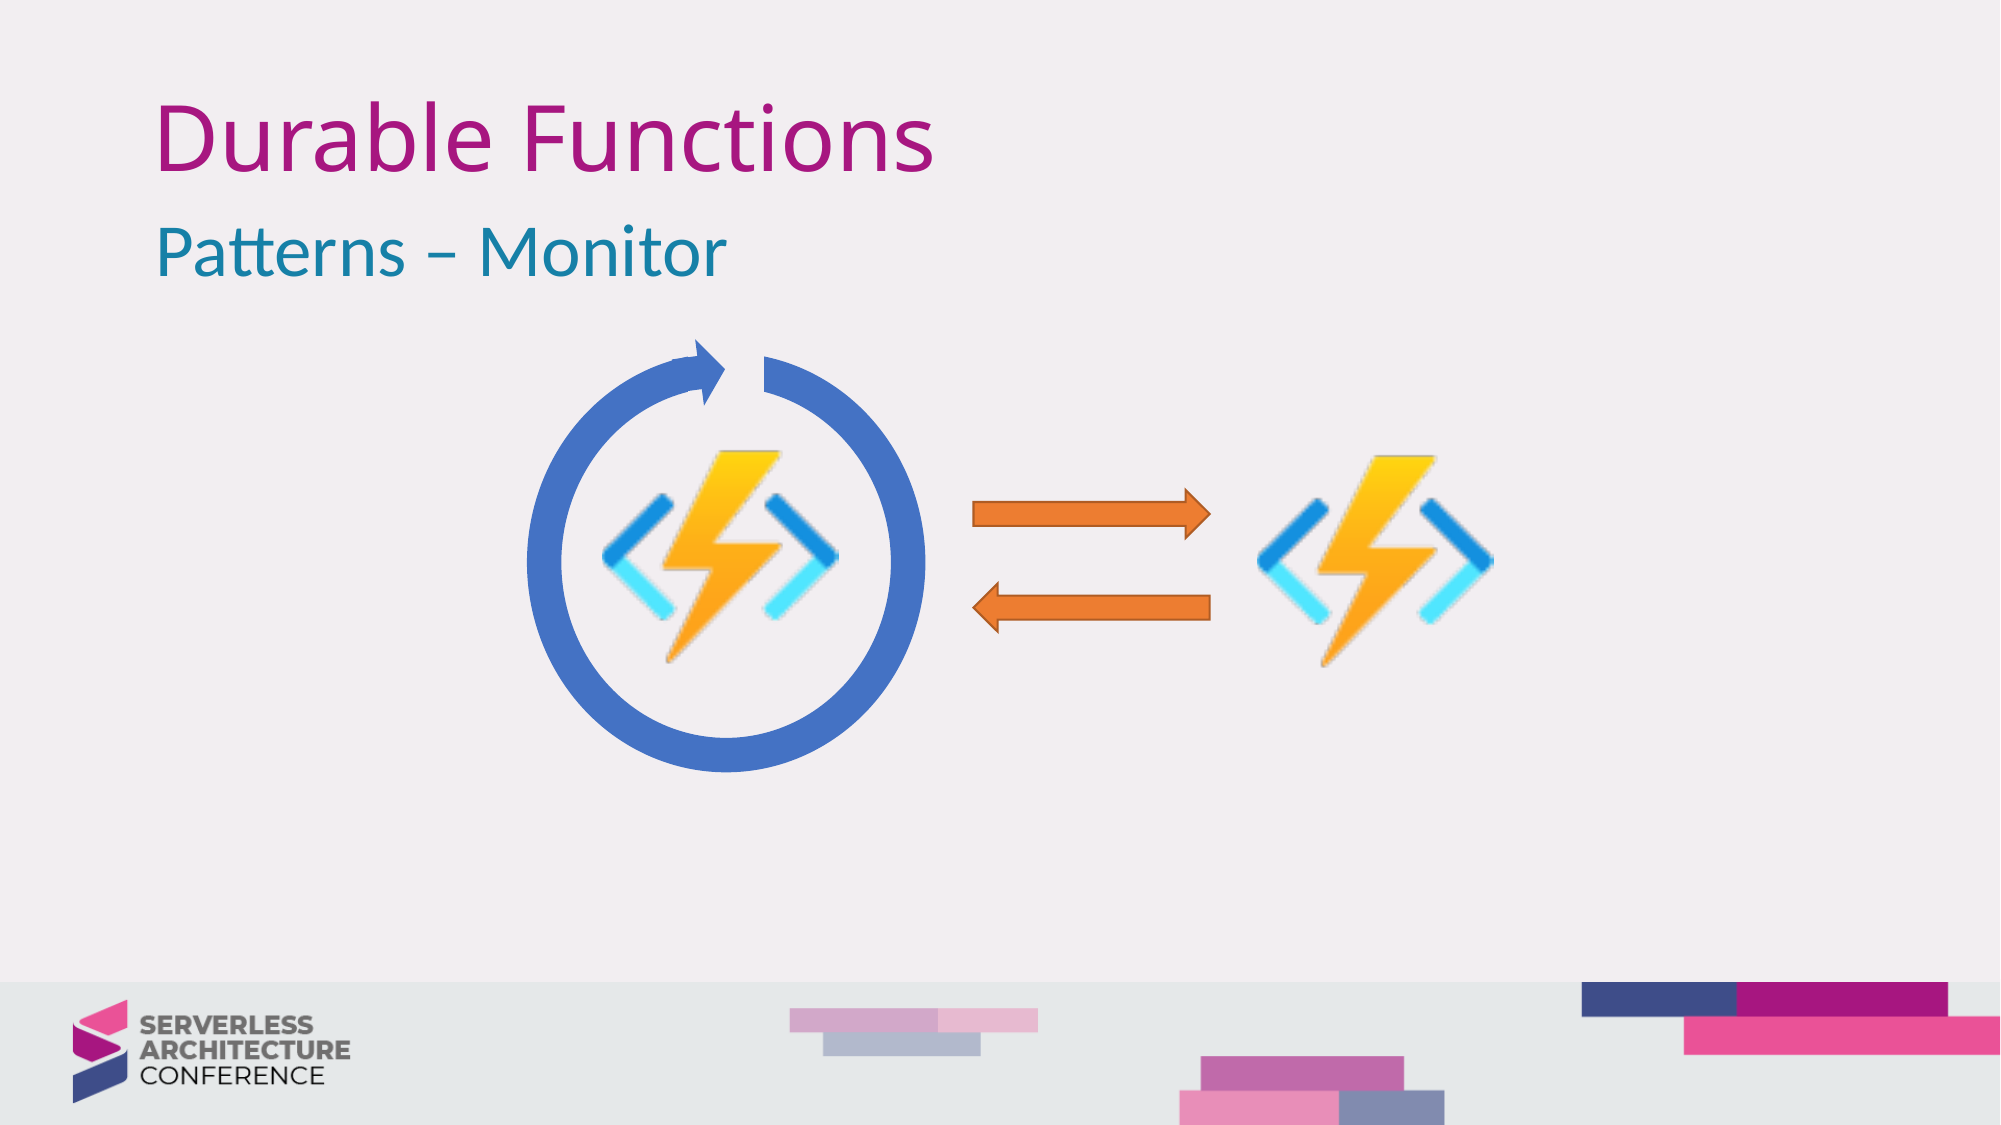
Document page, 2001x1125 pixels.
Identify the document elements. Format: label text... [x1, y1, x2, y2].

title Durable Functions [137, 32, 1863, 251]
text_box [972, 581, 1211, 635]
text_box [526, 325, 926, 773]
picture [0, 0, 2001, 1125]
text_box [972, 487, 1212, 541]
text_box Patterns – Monitor [140, 193, 744, 299]
